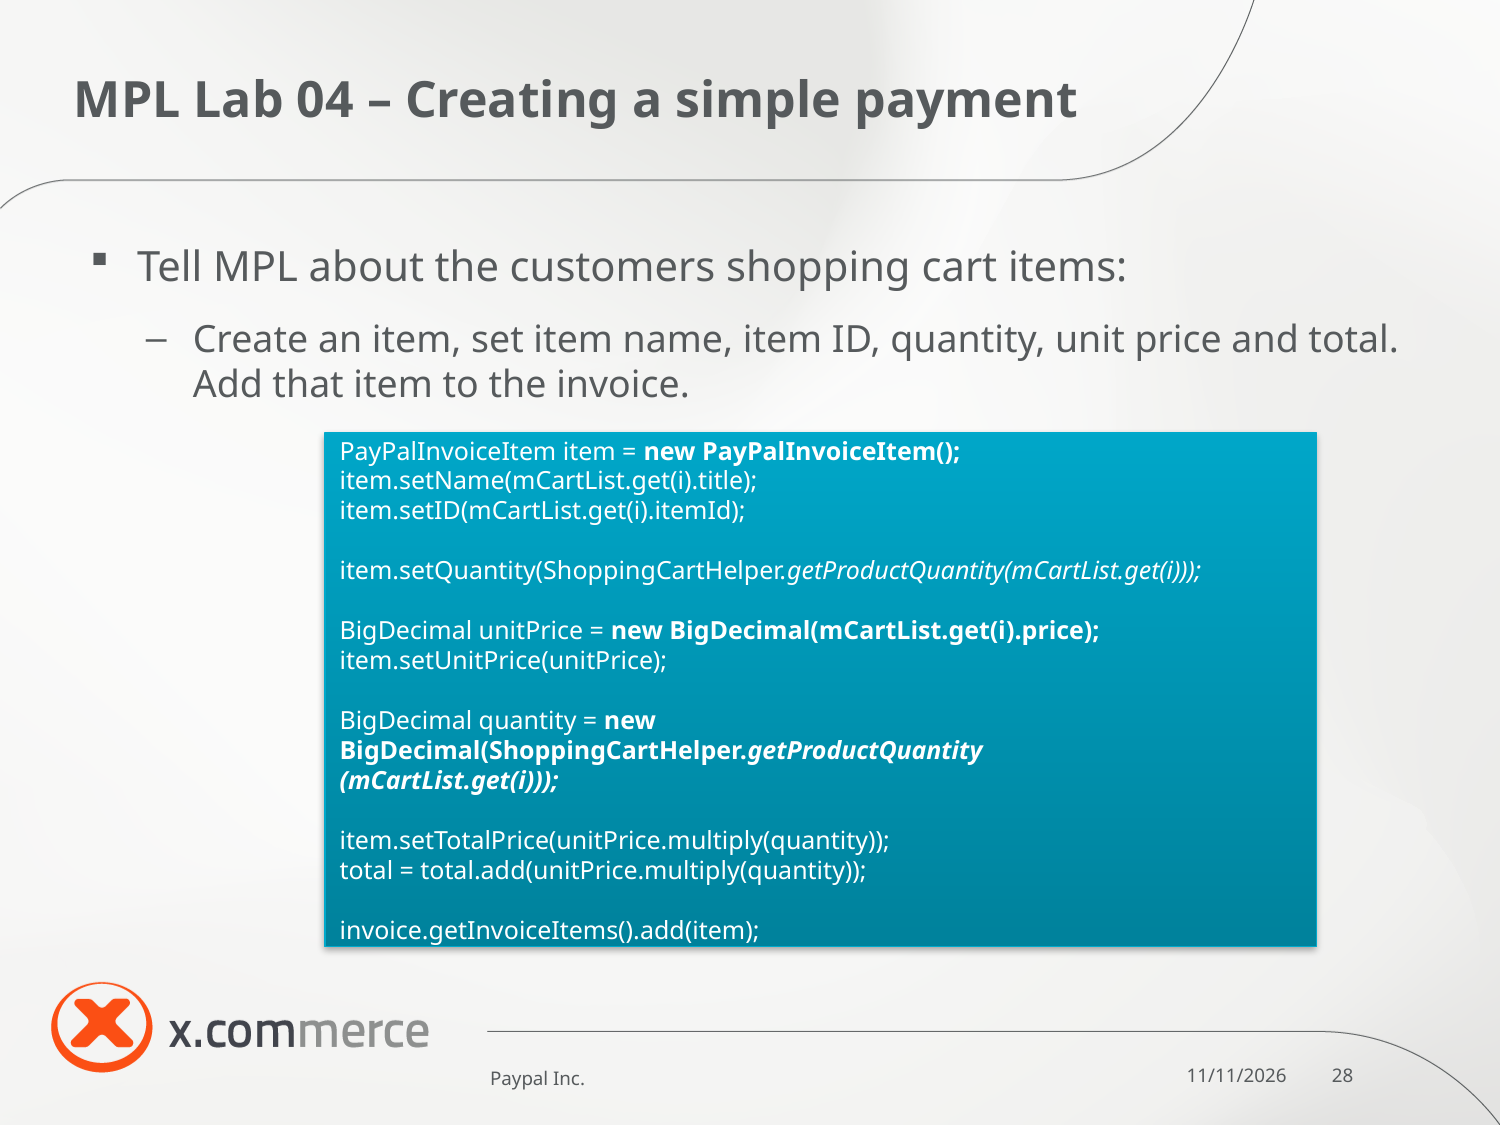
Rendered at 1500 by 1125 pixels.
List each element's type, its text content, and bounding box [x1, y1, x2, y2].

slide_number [1096, 1062, 1299, 1097]
text_box PayPalInvoiceItem item = new PayPalInvoiceItem(); item.setName(mCartList.get(i).title); item.setID(mCartList.get(i).itemId); item.setQuantity(ShoppingCartHelper.getProductQuantity(mCartList.get(i))); BigDecimal unitPrice = new BigDecimal(mCartList.get(i).price); item.setUnitPrice(unitPrice); BigDecimal quantity = new BigDecimal(ShoppingCartHelper.getProductQuantity (mCartList.get(i))); item.setTotalPrice(unitPrice.multiply(quantity)); total = total.add(unitPrice.multiply(quantity)); invoice.getInvoiceItems().add(item); [324, 432, 1317, 947]
list Tell MPL about the customers shopping cart items: Create an item, set item name, item ID, quantity, unit price and total. Add that item to the invoice. [75, 232, 1425, 950]
footer Paypal Inc. [475, 1062, 951, 1097]
picture [0, 0, 1500, 1125]
slide_number 28 [1299, 1062, 1369, 1097]
title MPL Lab 04 – Creating a simple payment [58, 35, 1170, 160]
